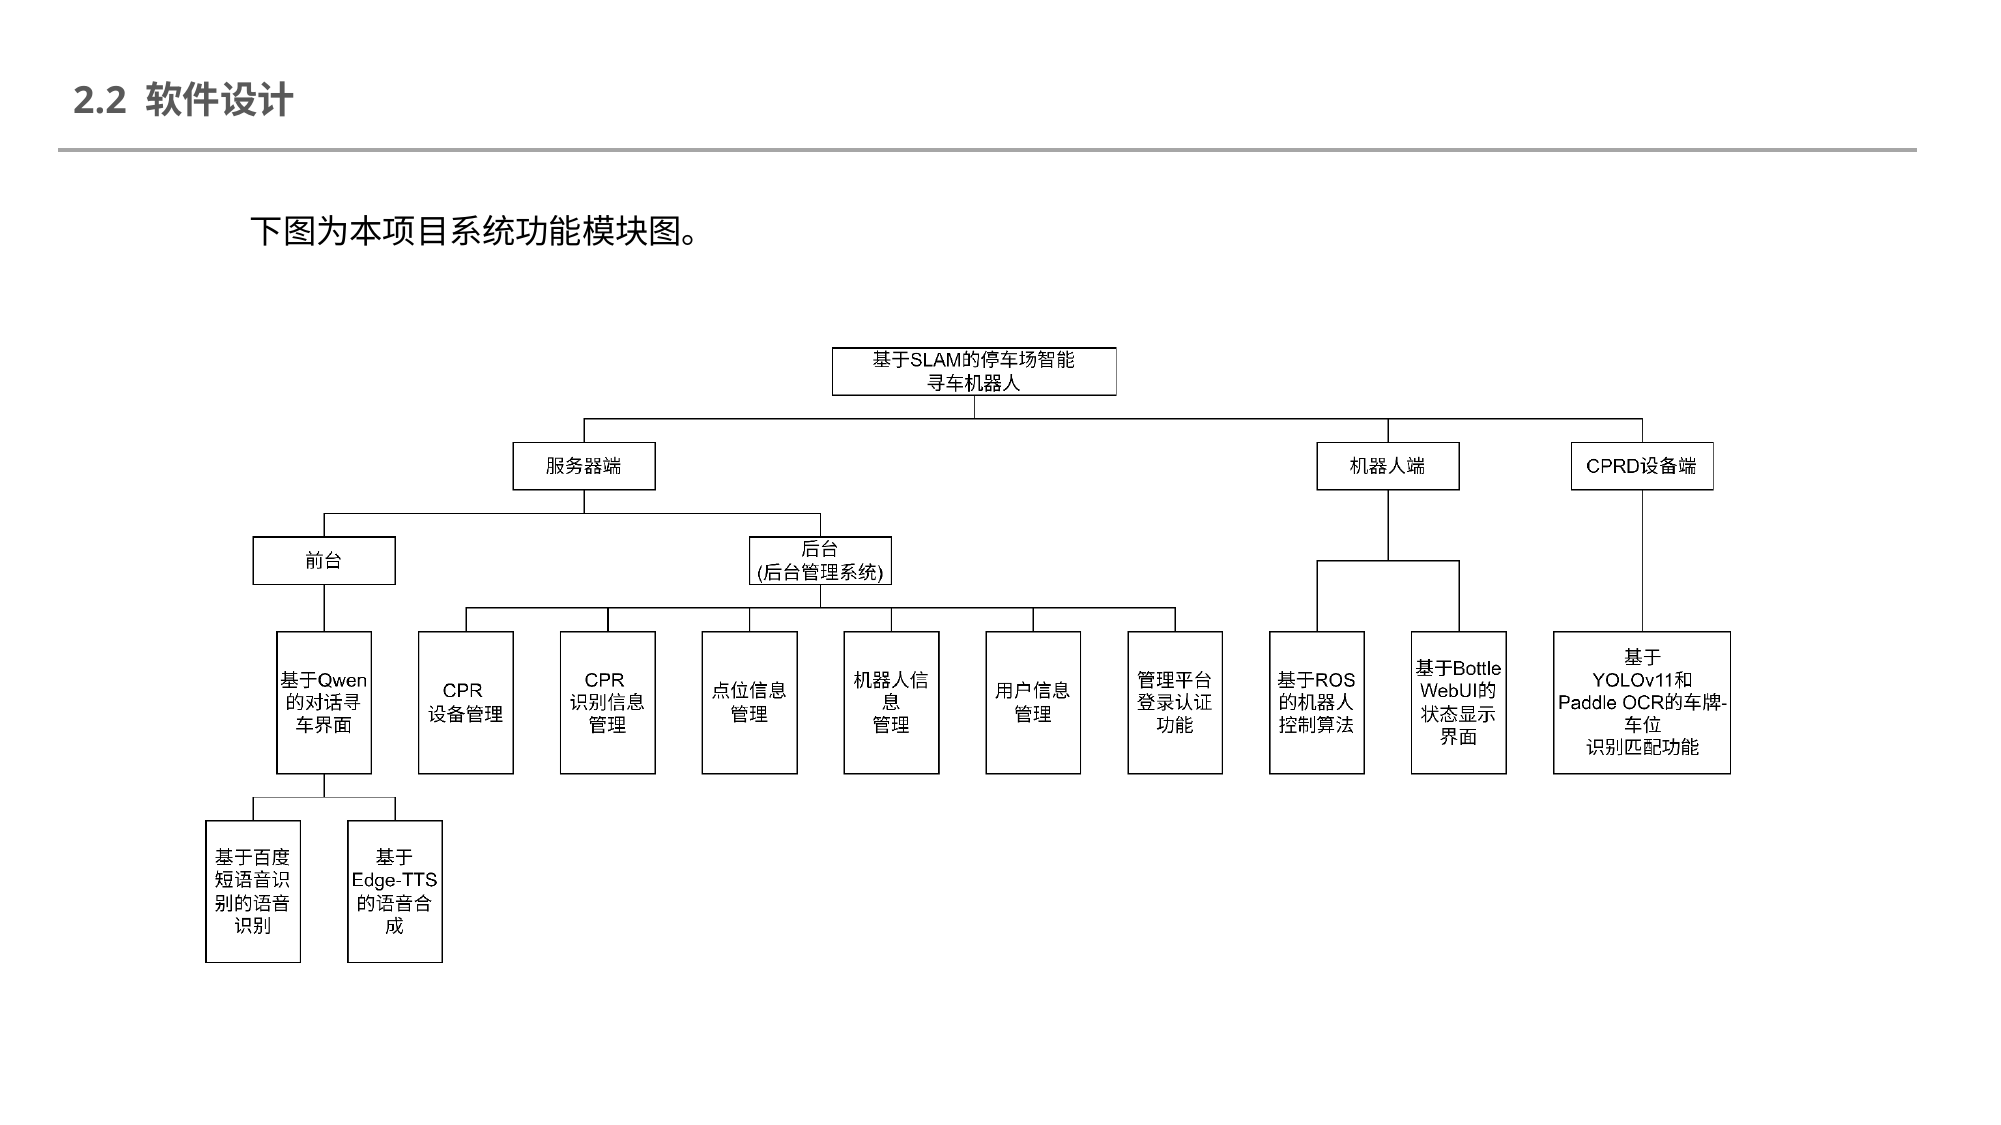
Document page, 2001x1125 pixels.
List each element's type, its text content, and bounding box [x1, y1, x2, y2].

text_box 2.2 软件设计 [58, 68, 412, 129]
text_box 下图为本项目系统功能模块图。 [235, 192, 969, 258]
picture [205, 347, 1731, 963]
